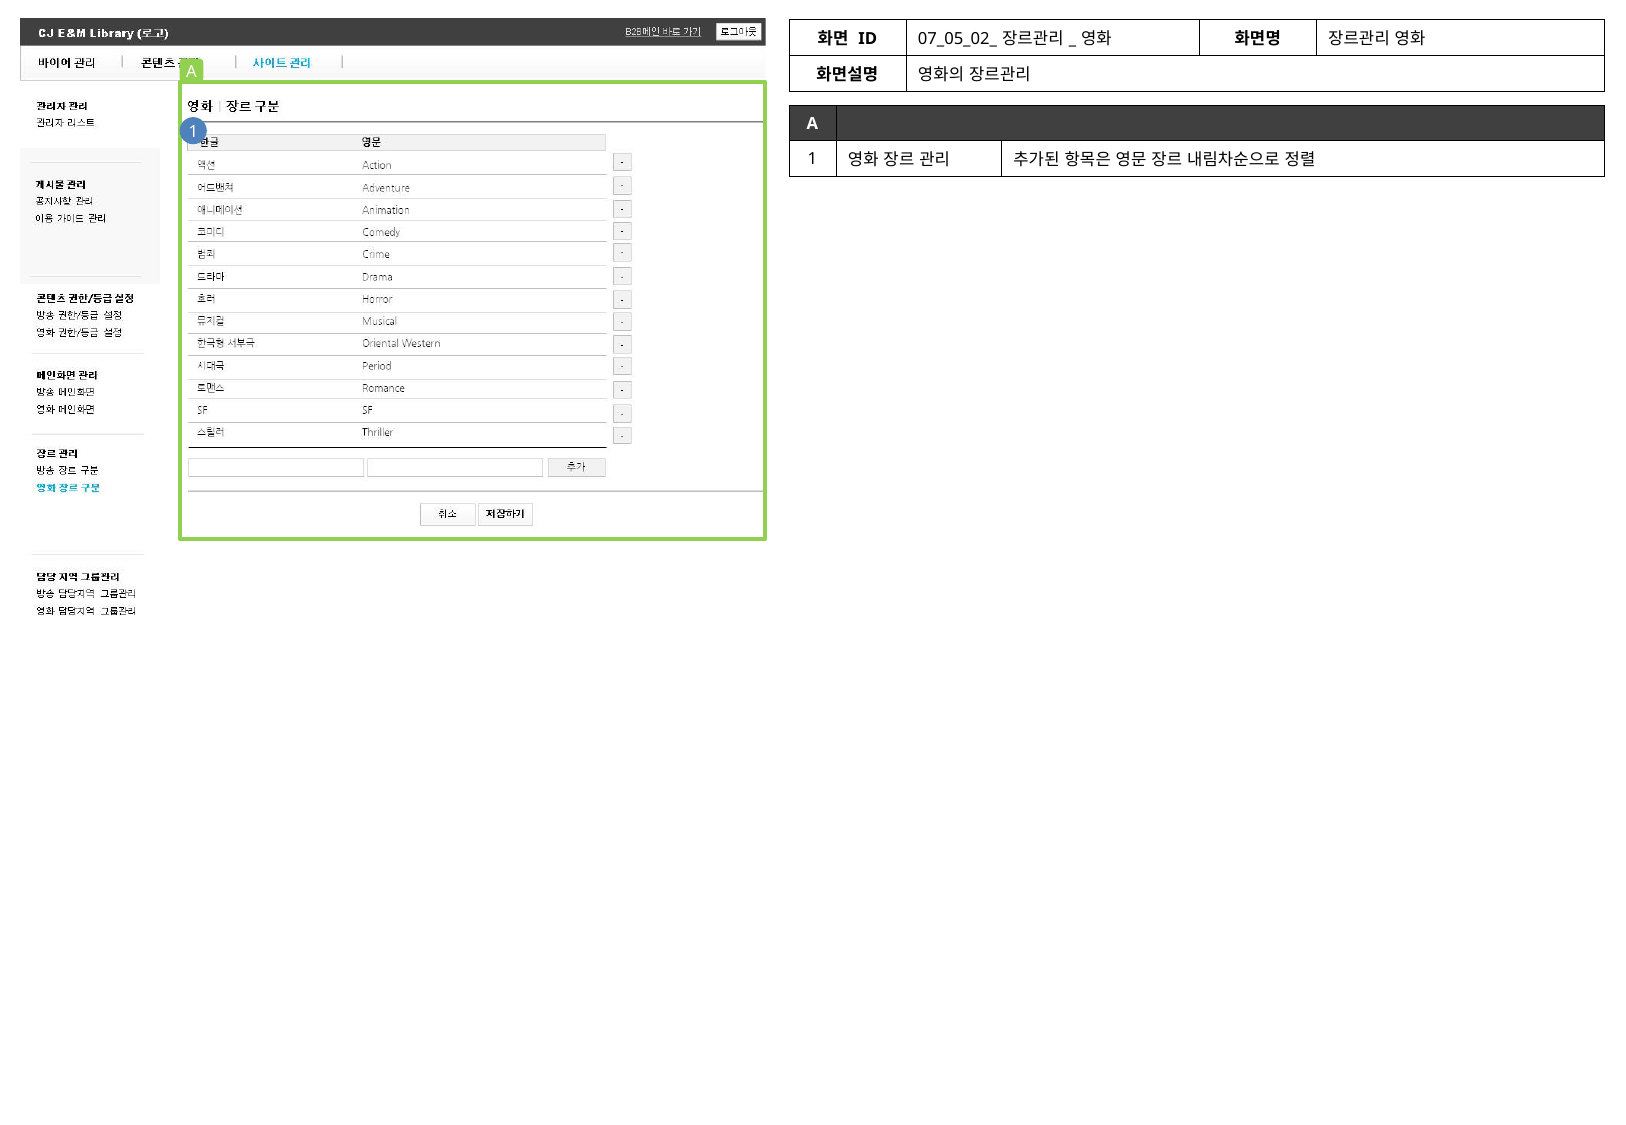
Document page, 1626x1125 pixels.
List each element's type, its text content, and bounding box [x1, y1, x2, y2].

table_header 화면 ID [790, 20, 906, 55]
table_cell 1 [790, 141, 836, 176]
table_header 장르관리 영화 [1317, 20, 1604, 55]
table_cell 영화 장르 관리 [837, 141, 1001, 176]
table_cell 영화의 장르관리 [907, 56, 1604, 91]
table_header 화면명 [1200, 20, 1316, 55]
table_header [837, 106, 1604, 140]
table_cell 화면설명 [790, 56, 906, 91]
table_header 07_05_02_장르관리_영화 [907, 20, 1199, 55]
picture [19, 17, 766, 925]
table_cell 추가된 항목은 영문 장르 내림차순으로 정렬 [1002, 141, 1604, 176]
table_header A [790, 106, 836, 140]
